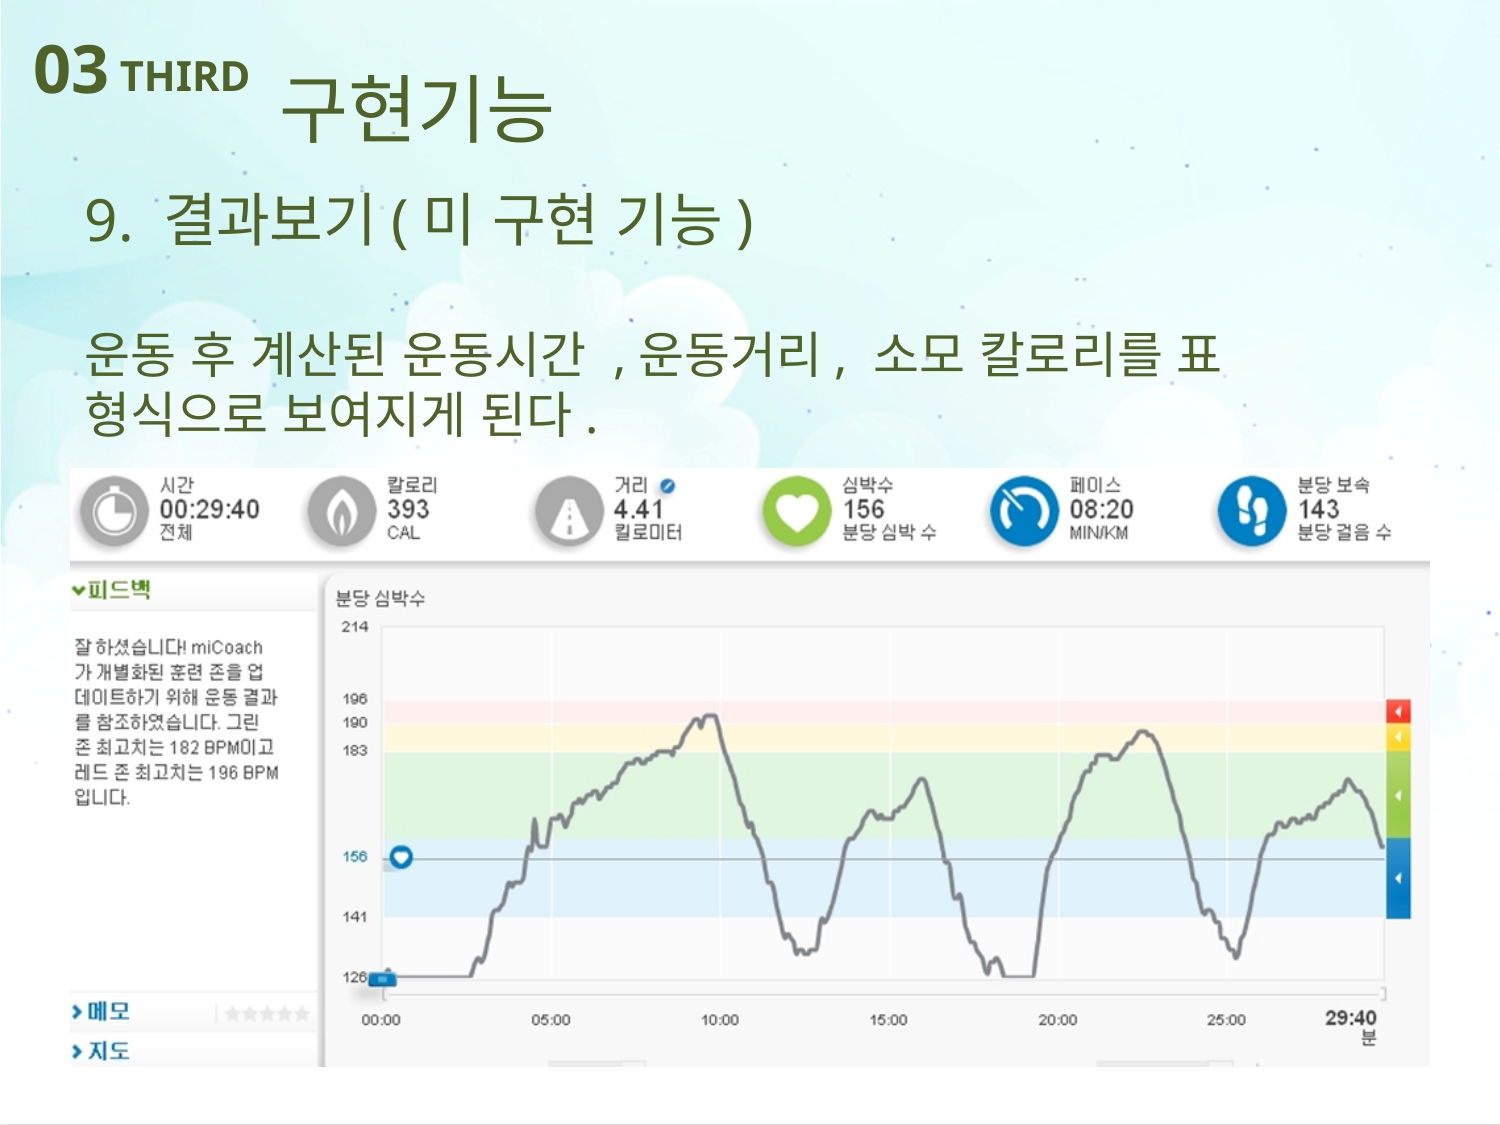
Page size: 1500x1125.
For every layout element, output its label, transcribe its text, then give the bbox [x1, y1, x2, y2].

text_box 구현기능 [264, 54, 703, 160]
text_box 03 [18, 19, 125, 114]
picture [0, 0, 1500, 1125]
text_box 9. 결과보기(미 구현 기능) 운동 후 계산된 운동시간 ,운동거리, 소모 칼로리를 표 형식으로 보여지게 된다. [70, 175, 1383, 468]
text_box THIRD [104, 42, 266, 108]
